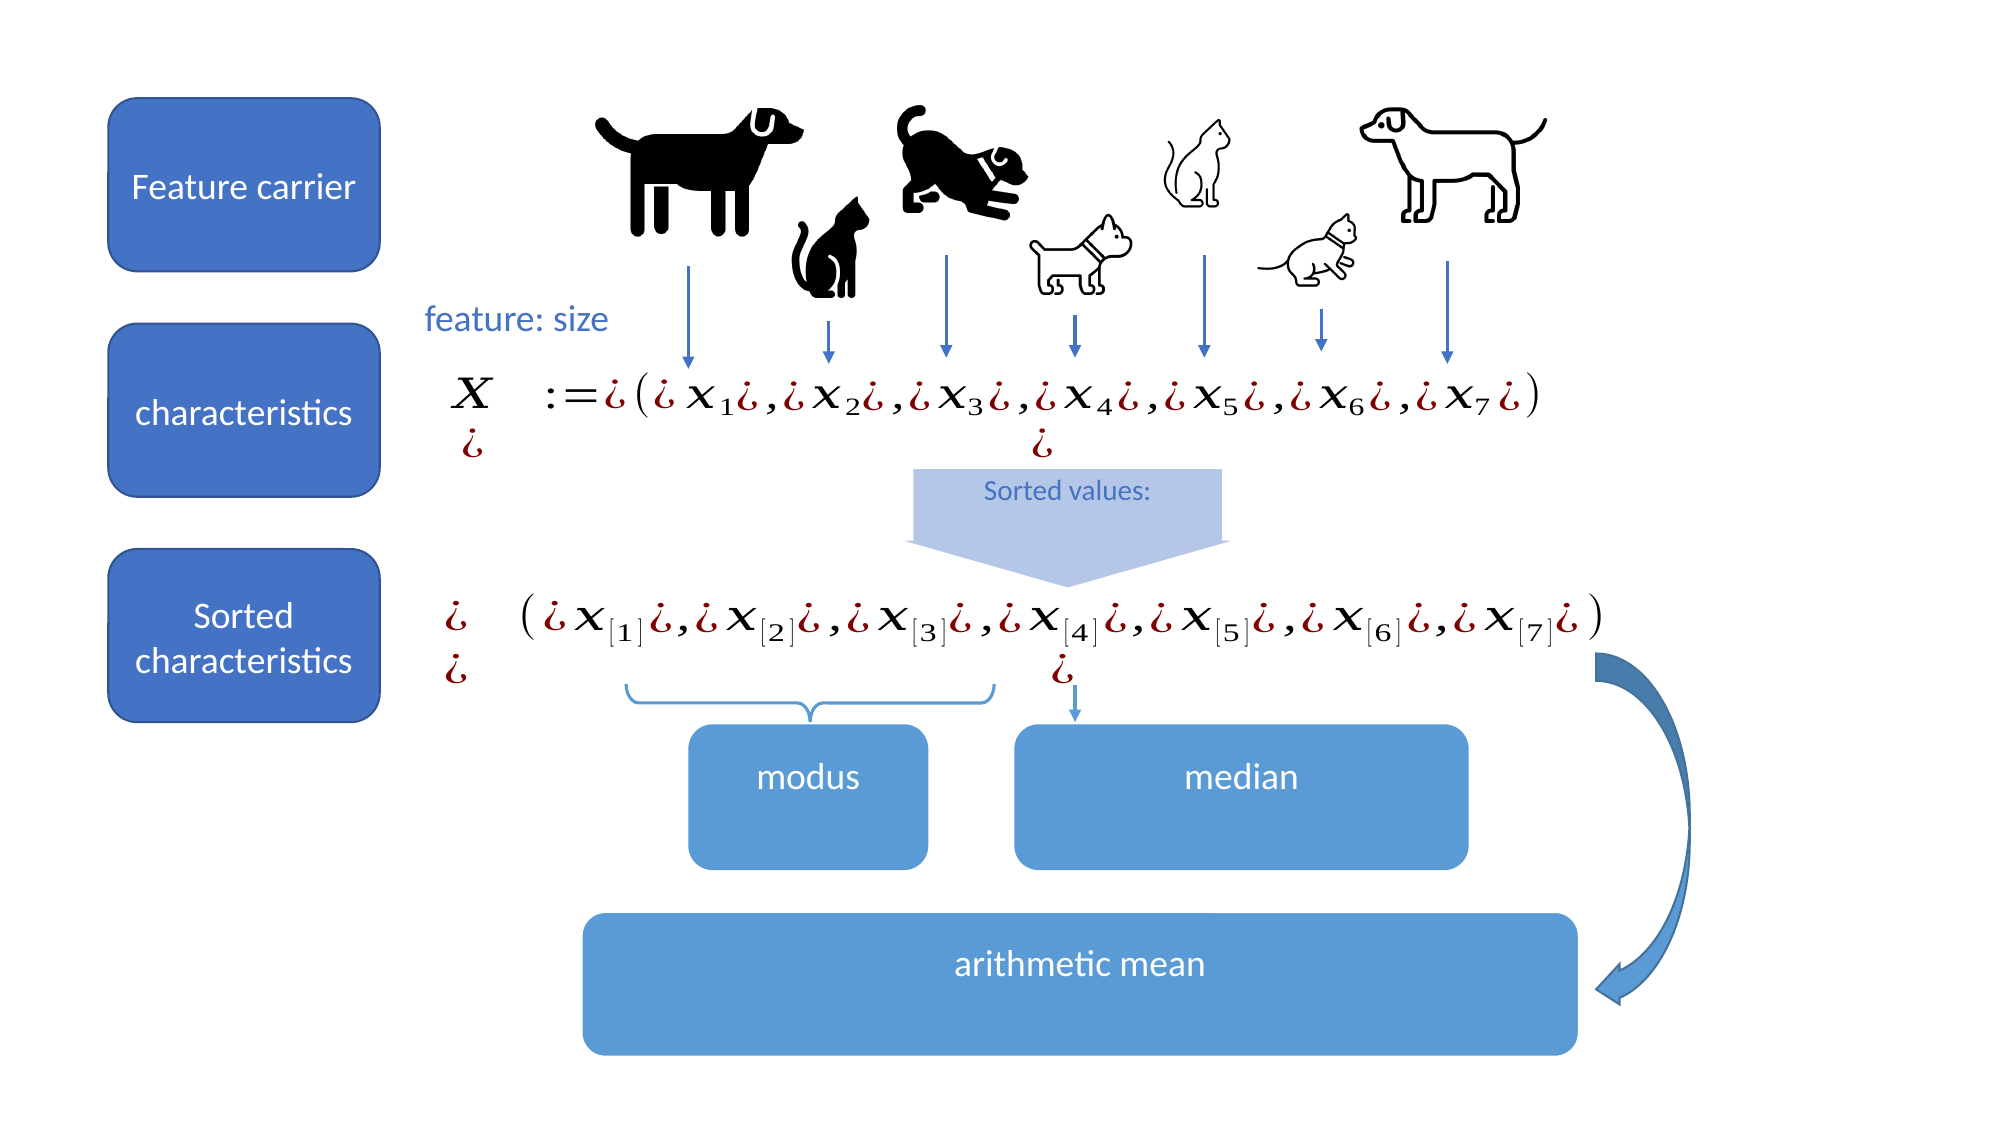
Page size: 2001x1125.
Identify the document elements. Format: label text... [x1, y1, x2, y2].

text_box characteristics [107, 322, 381, 498]
text_box feature: size [409, 286, 625, 347]
text_box [1594, 652, 1691, 1007]
picture [585, 58, 1553, 321]
text_box Feature carrier [107, 97, 381, 273]
text_box [624, 683, 996, 723]
text_box Calculate distances [1598, 655, 1687, 791]
text_box Sorted characteristics [107, 547, 381, 724]
